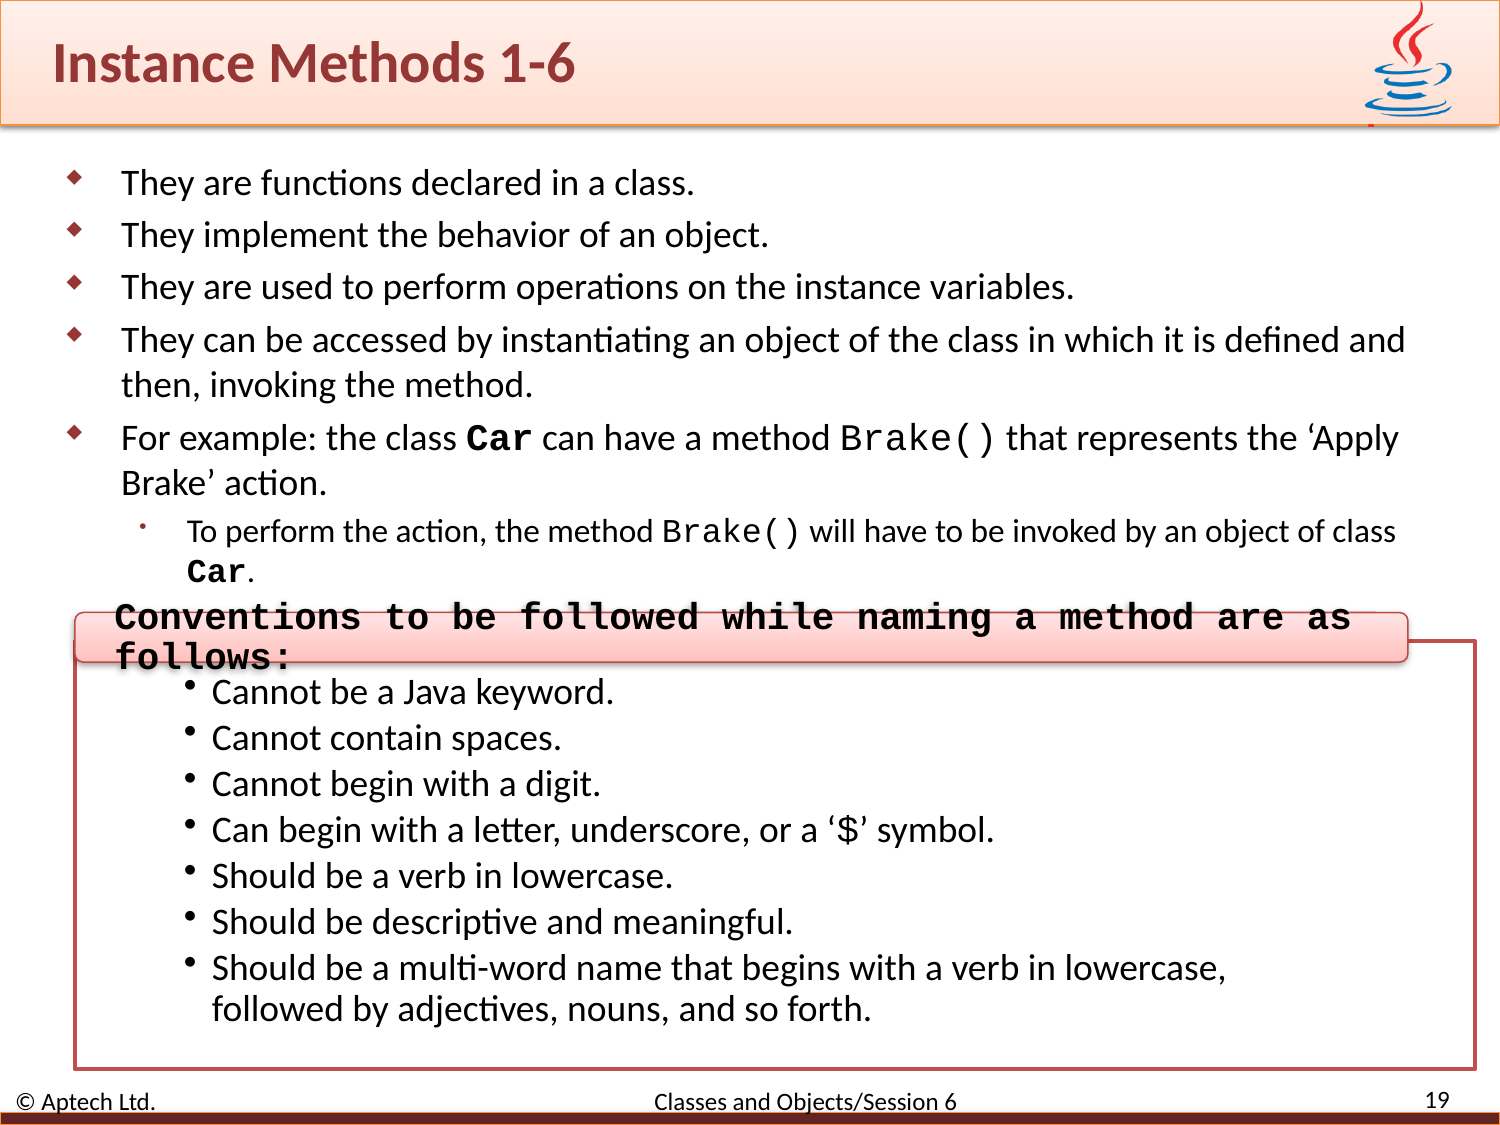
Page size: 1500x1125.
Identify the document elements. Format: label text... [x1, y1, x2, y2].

slide_number 19 [1337, 1085, 1465, 1113]
title Instance Methods 1-6 [37, 24, 1288, 93]
picture [1362, 0, 1454, 127]
footer © Aptech Ltd. Classes and Objects/Session 6 [0, 1087, 1325, 1113]
list They are functions declared in a class. They implement the behavior of an object. They are used to perform operations on the instance variables. They can be accessed by instantiating an object of the class in which it is defined and then, invoking the method. For example: the class Car can have a method Brake() that represents the ‘Apply Brake’ action. To perform the action, the method Brake() will have to be invoked by an object of class Car. [49, 149, 1463, 1013]
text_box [74, 612, 1476, 1076]
